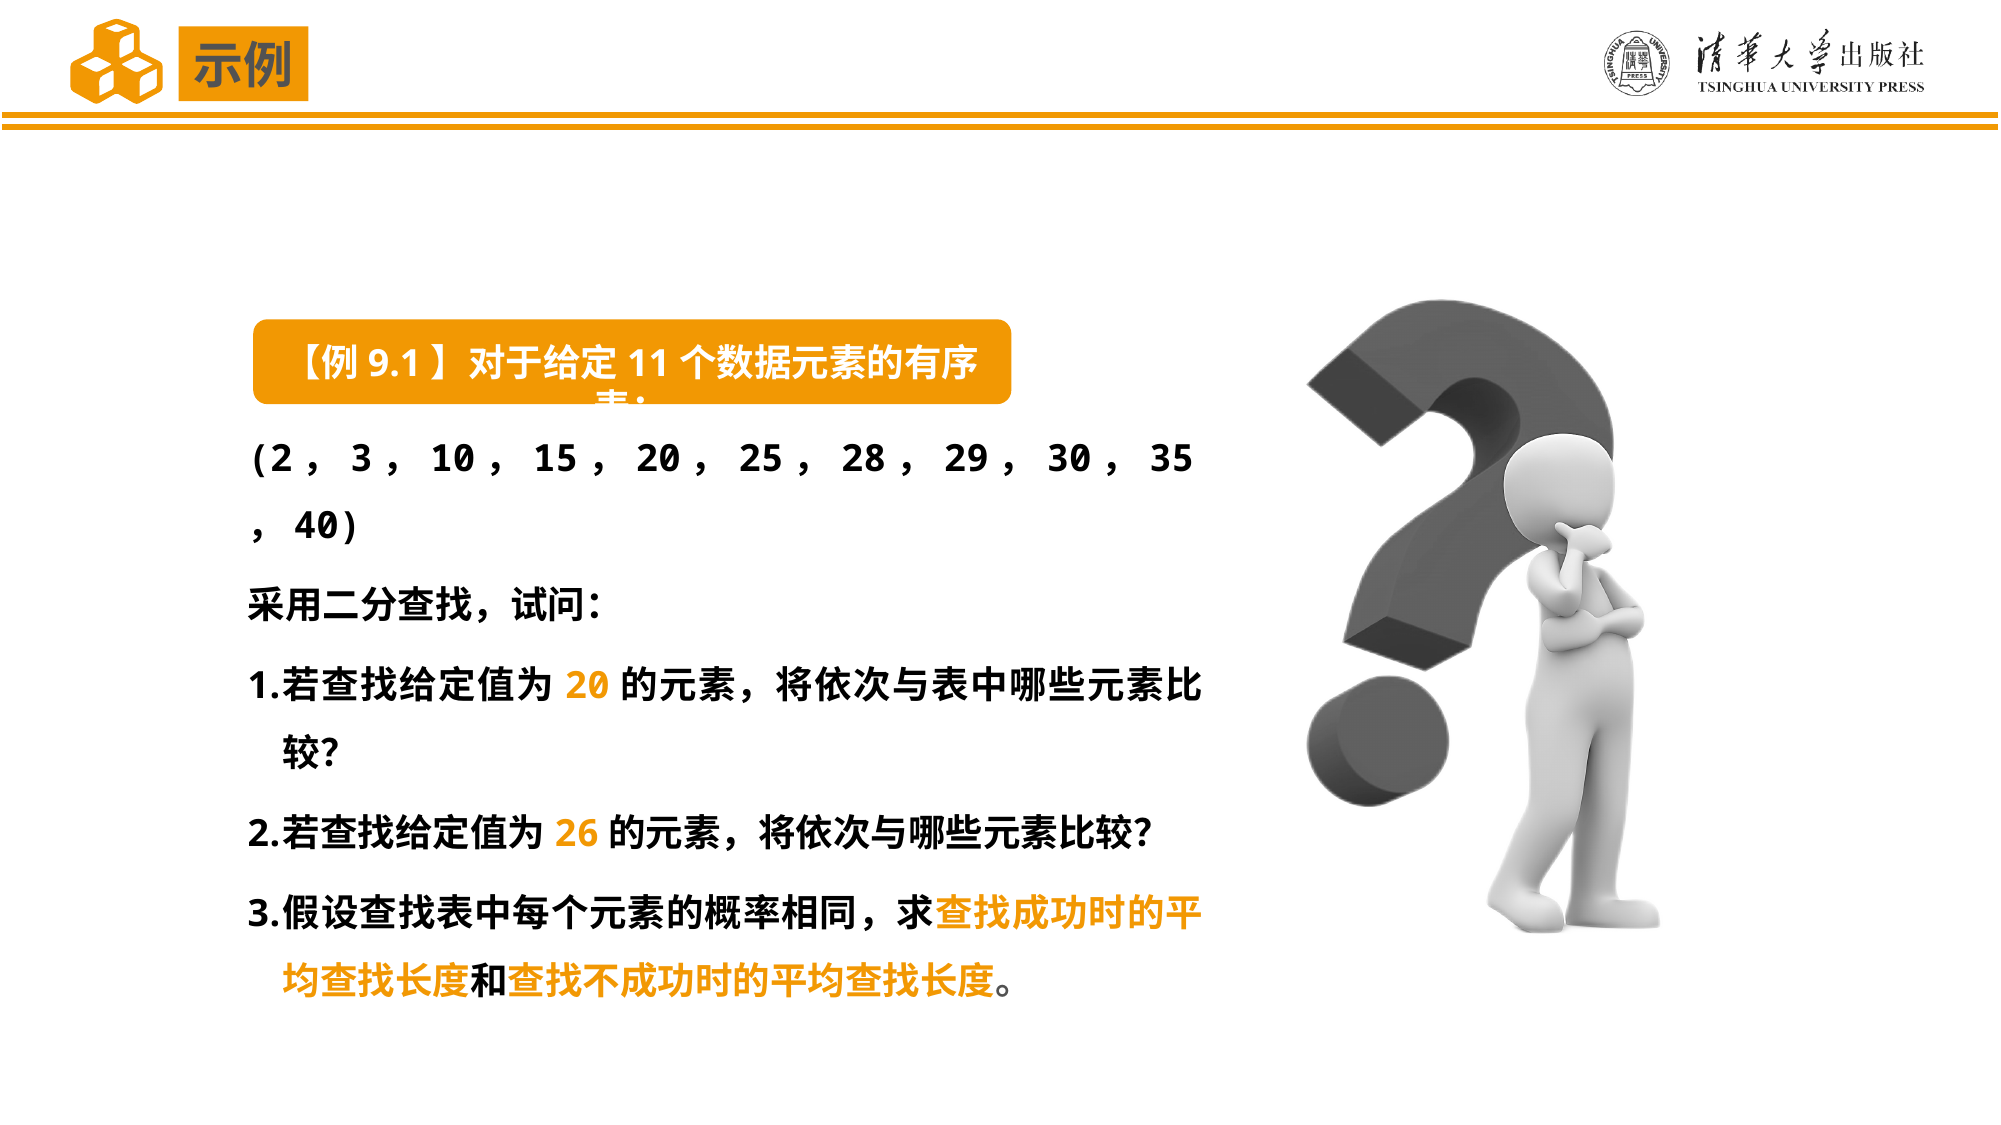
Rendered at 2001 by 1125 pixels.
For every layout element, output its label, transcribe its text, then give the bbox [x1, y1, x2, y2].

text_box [252, 319, 1012, 405]
text_box 示例 [178, 26, 309, 102]
text_box (2，3，10，15，20，25，28，29，30，35，40) 采用二分查找，试问： 若查找给定值为20的元素，将依次与表中哪些元素比较？ 若查找给定值为26的元素，将依次与哪些元素比较？ 假设查找表中每个元素的概率相同，求查找成功时的平均查找长度和查找不成功时的平均查找长度。 [232, 404, 1114, 1009]
picture [1114, 232, 1921, 1039]
